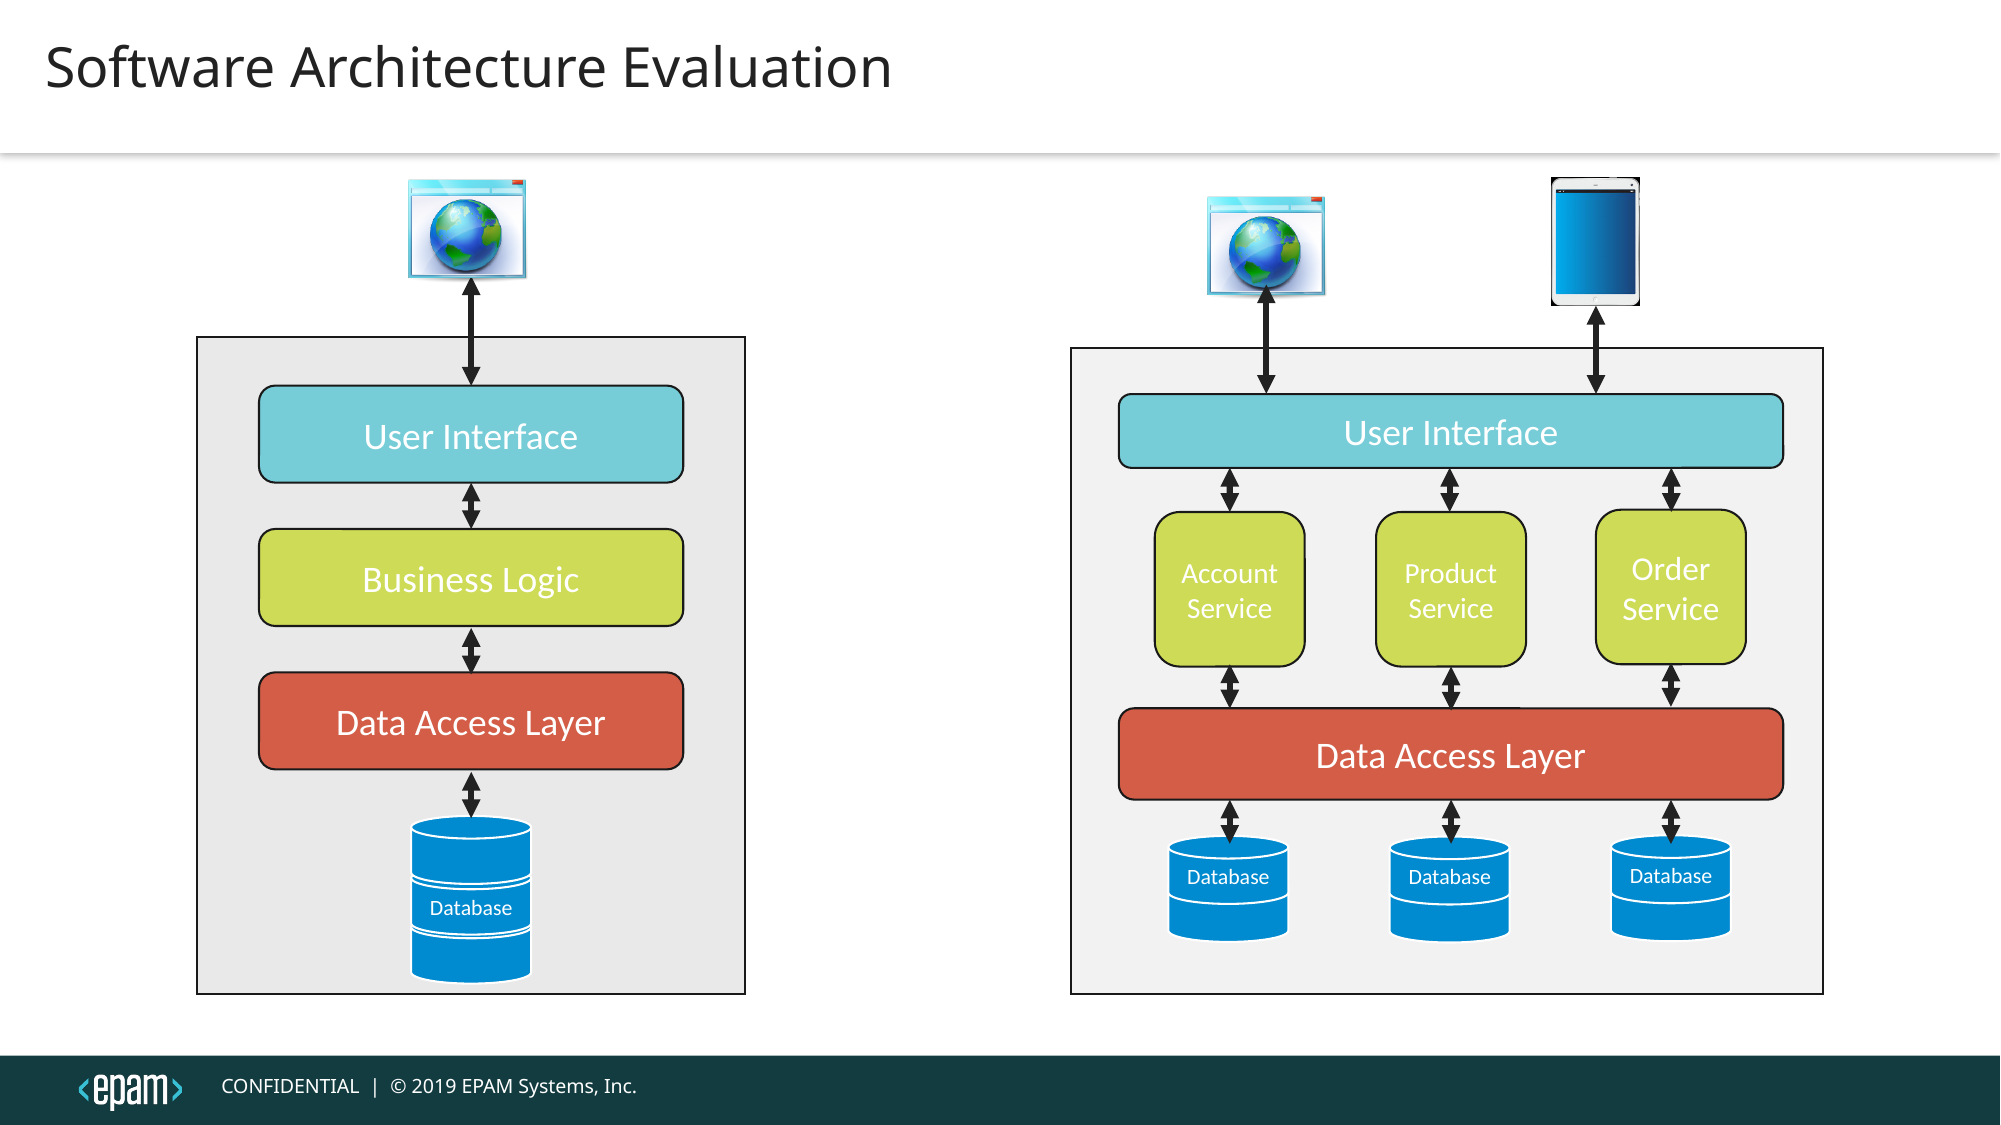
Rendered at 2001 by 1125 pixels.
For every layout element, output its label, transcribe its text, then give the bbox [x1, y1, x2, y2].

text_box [196, 166, 746, 994]
list Software Architecture Evaluation [0, 0, 2000, 153]
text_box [1071, 177, 1823, 994]
